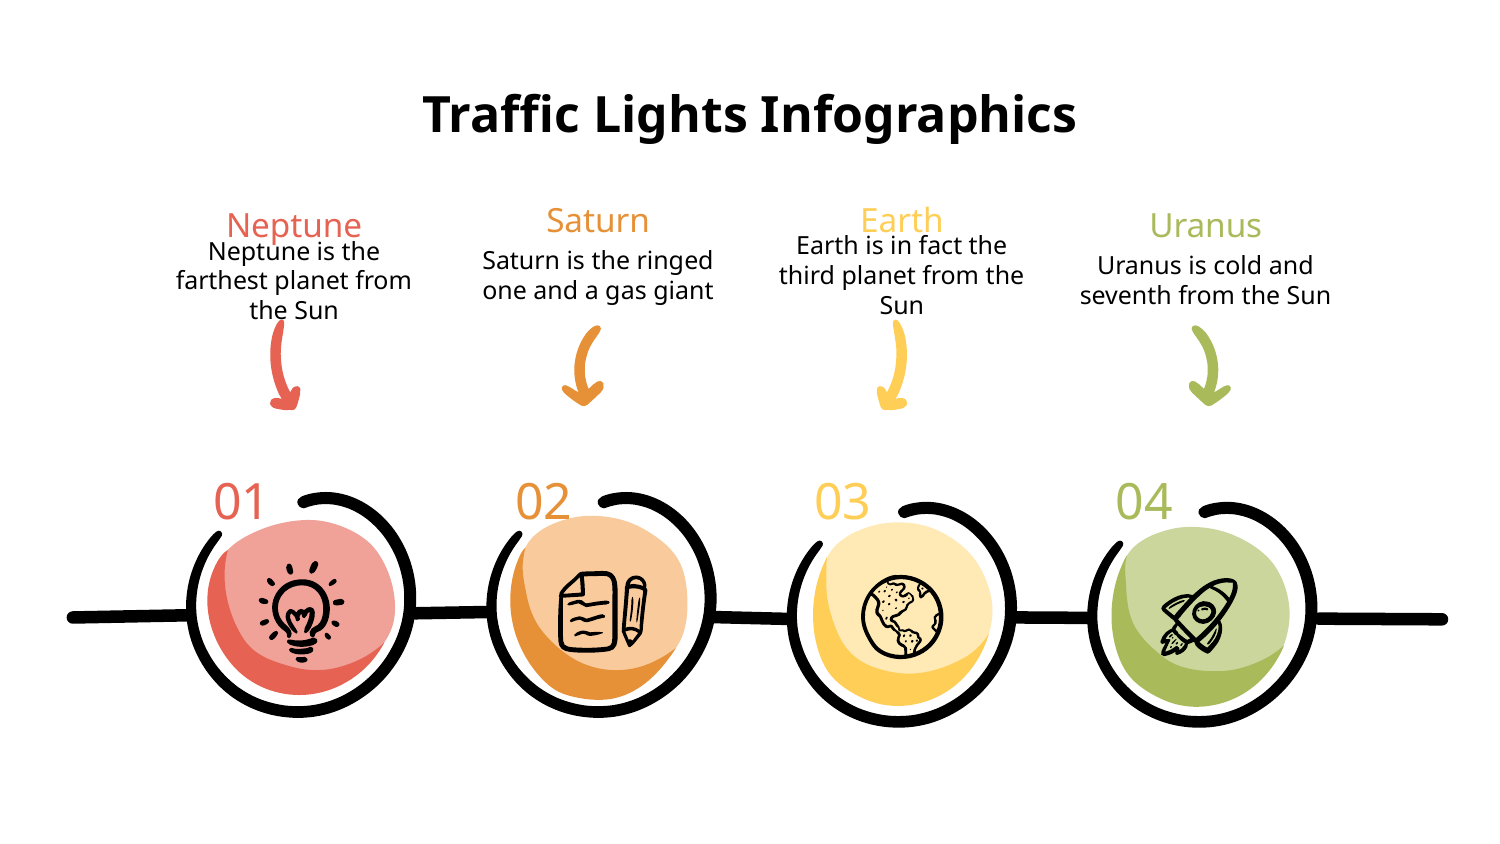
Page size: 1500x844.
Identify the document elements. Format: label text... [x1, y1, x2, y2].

text_box 02 [468, 476, 588, 490]
text_box Neptune is the farthest planet from the Sun [149, 248, 439, 313]
title Traffic Lights Infographics [75, 67, 1425, 133]
text_box 03 [767, 476, 887, 490]
text_box Saturn is the ringed one and a gas giant [453, 242, 743, 308]
text_box [1189, 325, 1231, 407]
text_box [72, 491, 1443, 728]
text_box 04 [1069, 476, 1188, 490]
text_box Earth [757, 196, 1047, 242]
text_box Uranus [1061, 201, 1351, 248]
text_box Neptune [149, 201, 439, 248]
text_box Earth is in fact the third planet from the Sun [757, 242, 1047, 308]
text_box 01 [166, 476, 286, 490]
text_box [270, 319, 301, 411]
text_box Saturn [453, 196, 743, 242]
text_box Uranus is cold and seventh from the Sun [1061, 248, 1351, 313]
text_box [876, 319, 908, 411]
text_box [561, 325, 604, 407]
